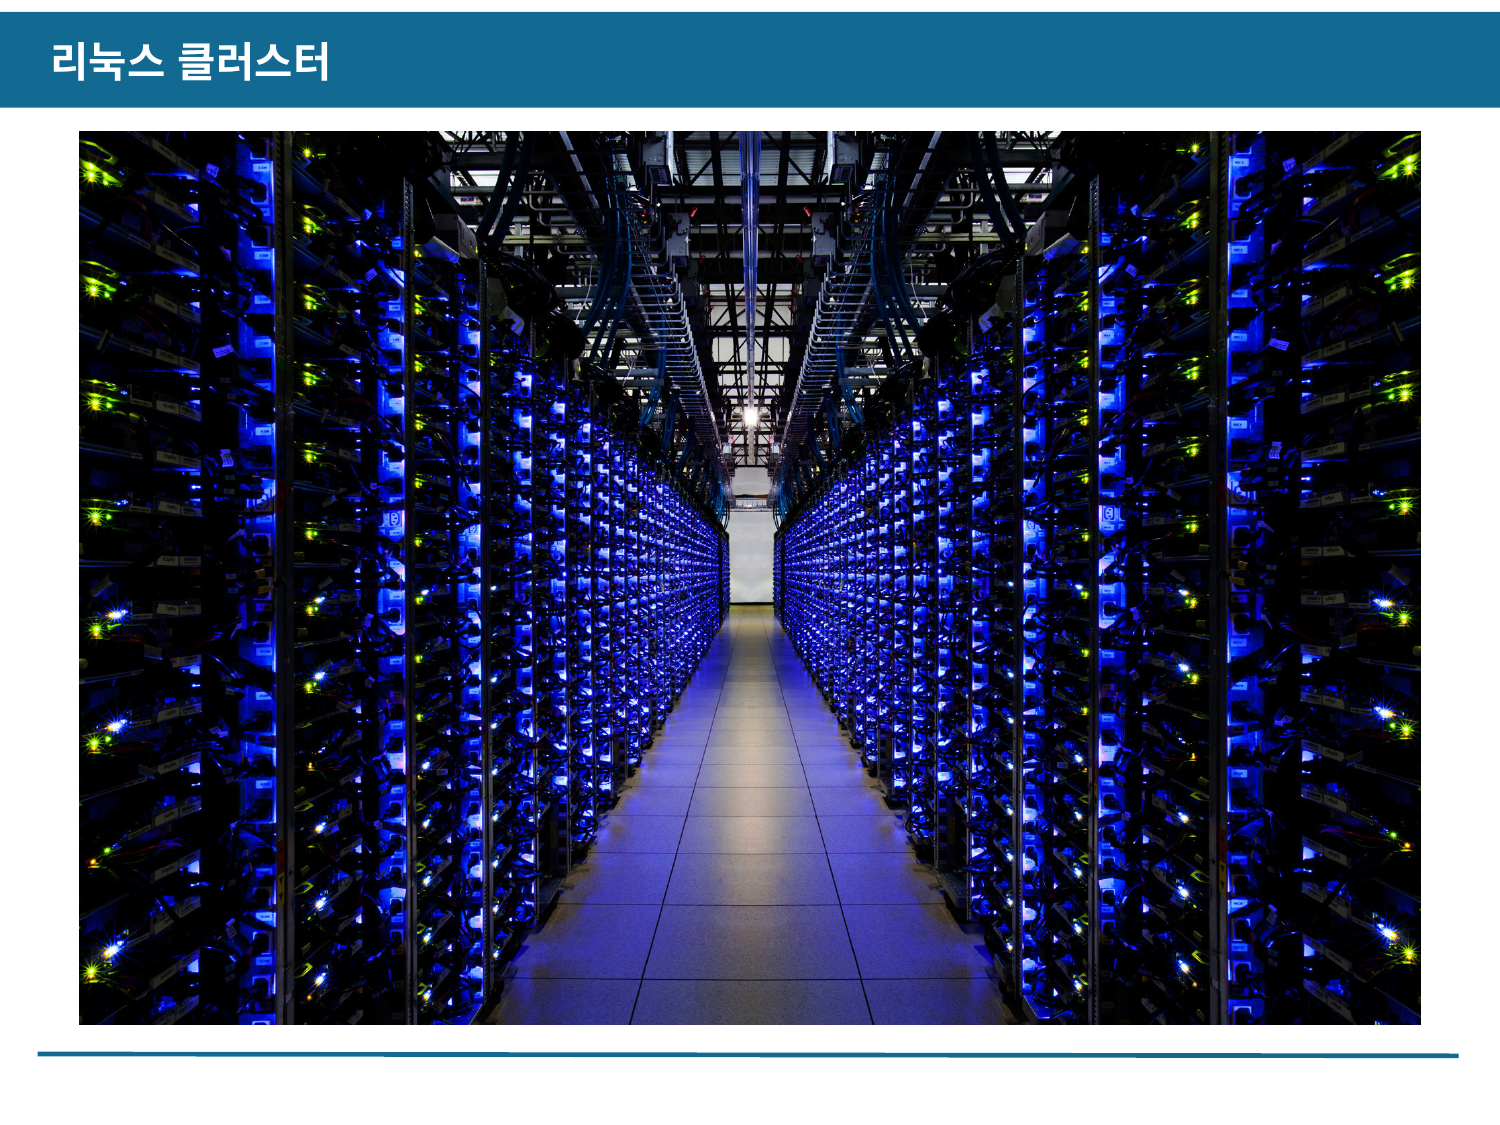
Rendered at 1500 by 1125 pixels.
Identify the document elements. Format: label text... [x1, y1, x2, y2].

picture [79, 131, 1421, 1025]
text_box 리눅스 클러스터 [35, 28, 347, 93]
